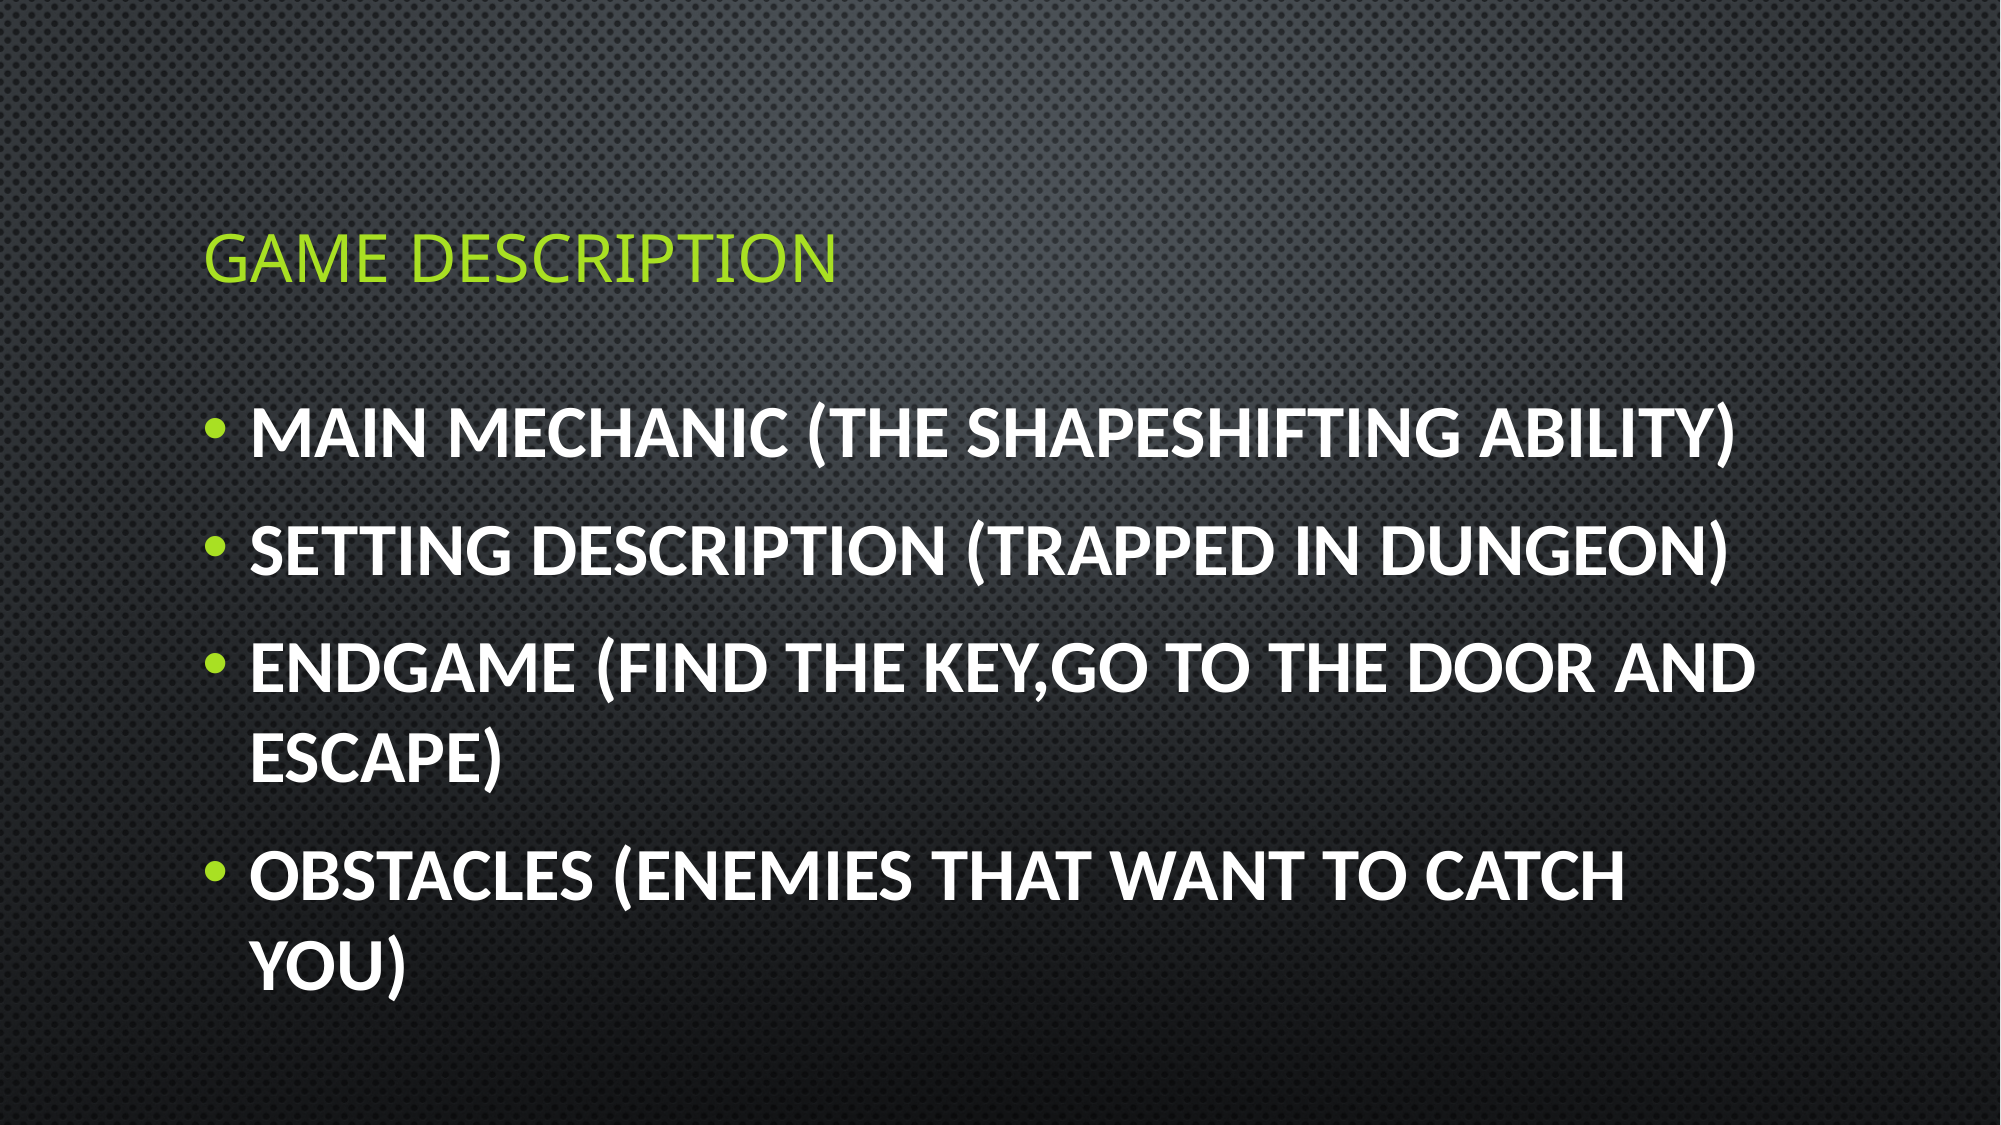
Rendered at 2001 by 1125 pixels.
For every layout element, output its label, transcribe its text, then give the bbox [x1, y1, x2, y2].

list Main mechanic (the shapeshifting ability) Setting description (trapped in dungeon) Endgame (find the key,go to the door and escape) Obstacles (enemies that want to catch you) [187, 437, 1813, 950]
title GAME DESCRIPTION [187, 99, 1813, 413]
picture [0, 0, 2001, 1125]
